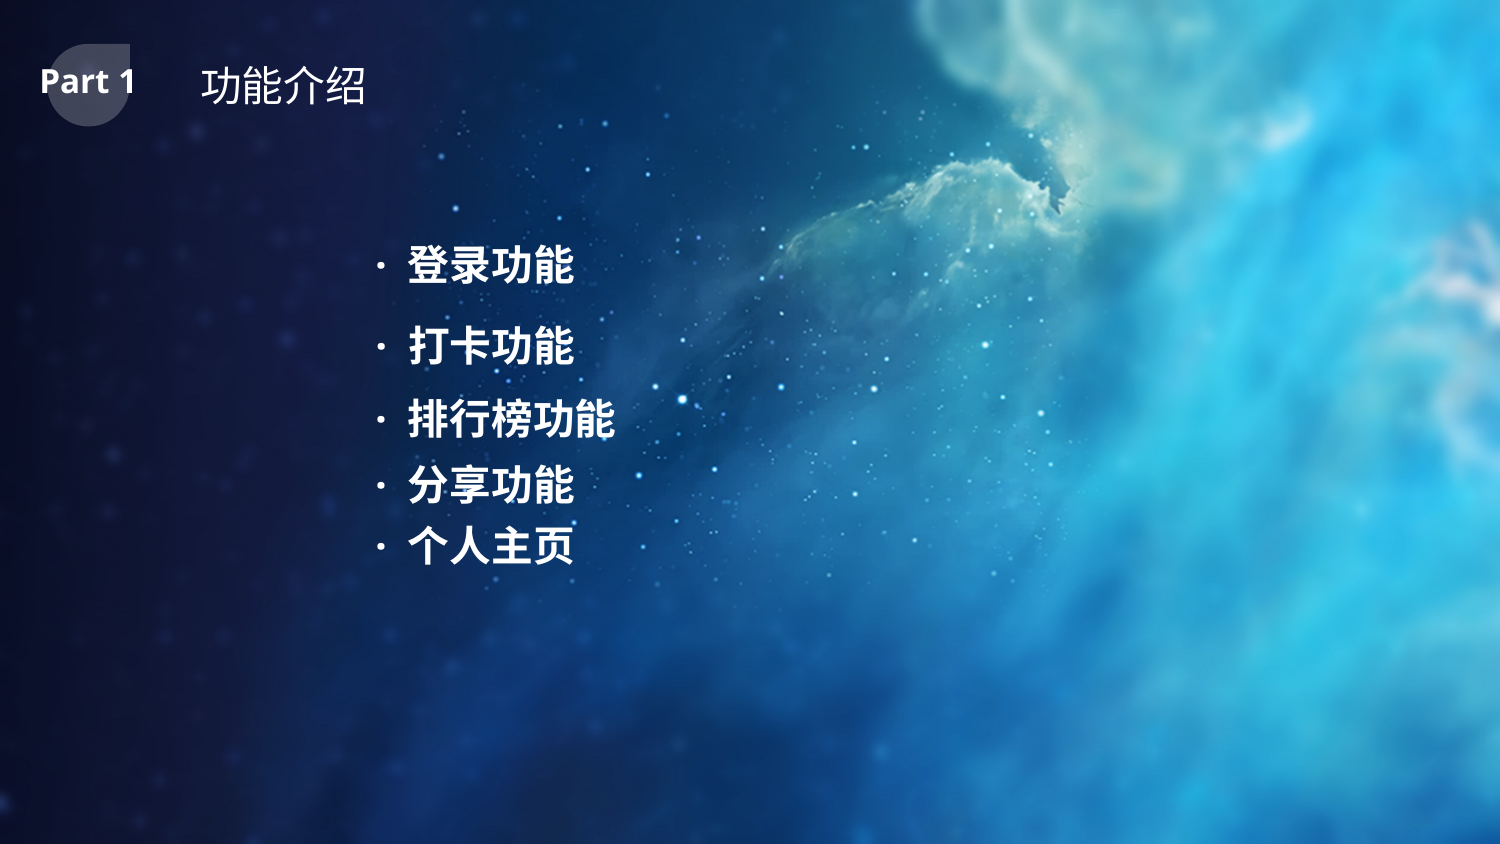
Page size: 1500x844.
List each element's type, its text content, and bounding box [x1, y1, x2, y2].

text_box · 登录功能 [364, 232, 738, 295]
text_box 功能介绍 [185, 52, 382, 118]
text_box · 排行榜功能 [364, 387, 712, 449]
text_box · 打卡功能 [364, 314, 816, 376]
picture [0, 0, 1500, 844]
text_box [22, 43, 154, 127]
text_box · 个人主页 [364, 514, 712, 576]
text_box · 分享功能 [364, 452, 712, 514]
